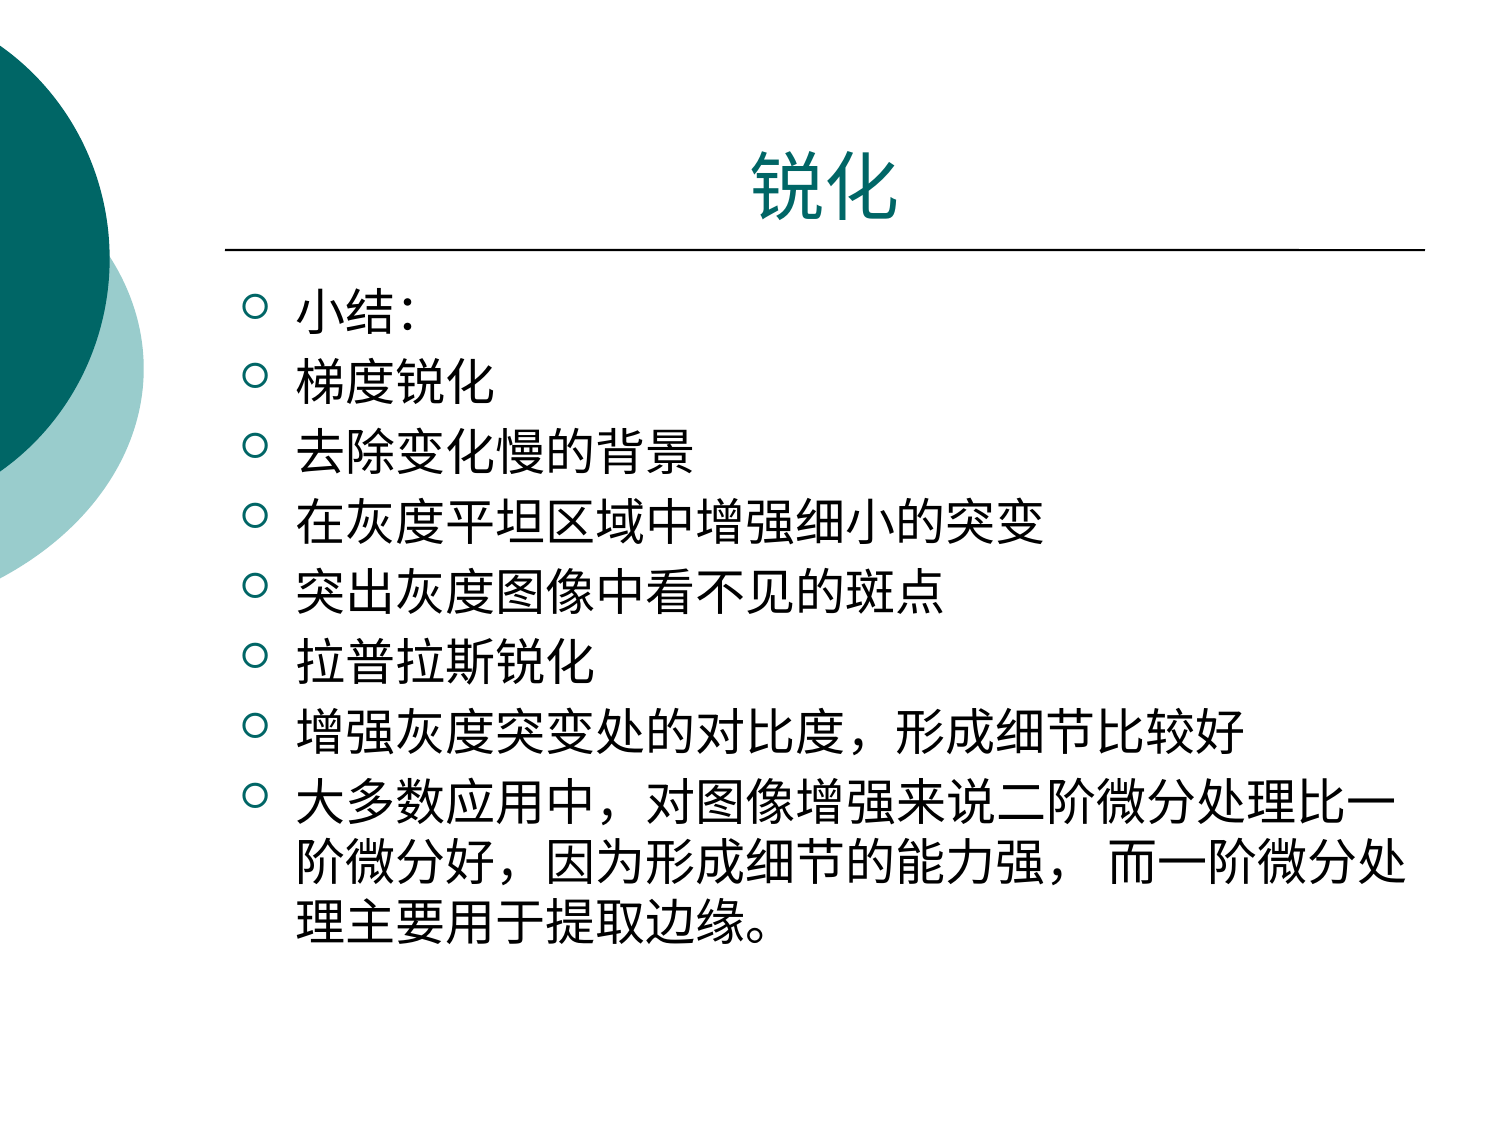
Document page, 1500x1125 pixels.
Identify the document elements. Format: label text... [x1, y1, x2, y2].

title 锐化 [224, 49, 1425, 238]
list 小结： 梯度锐化 去除变化慢的背景 在灰度平坦区域中增强细小的突变 突出灰度图像中看不见的斑点 拉普拉斯锐化 增强灰度突变处的对比度，形成细节比较好 大多数应用中，对图像增强来说二阶微分处理比一阶微分好，因为形成细节的能力强， 而一阶微分处理主要用于提取边缘。 [224, 273, 1425, 975]
